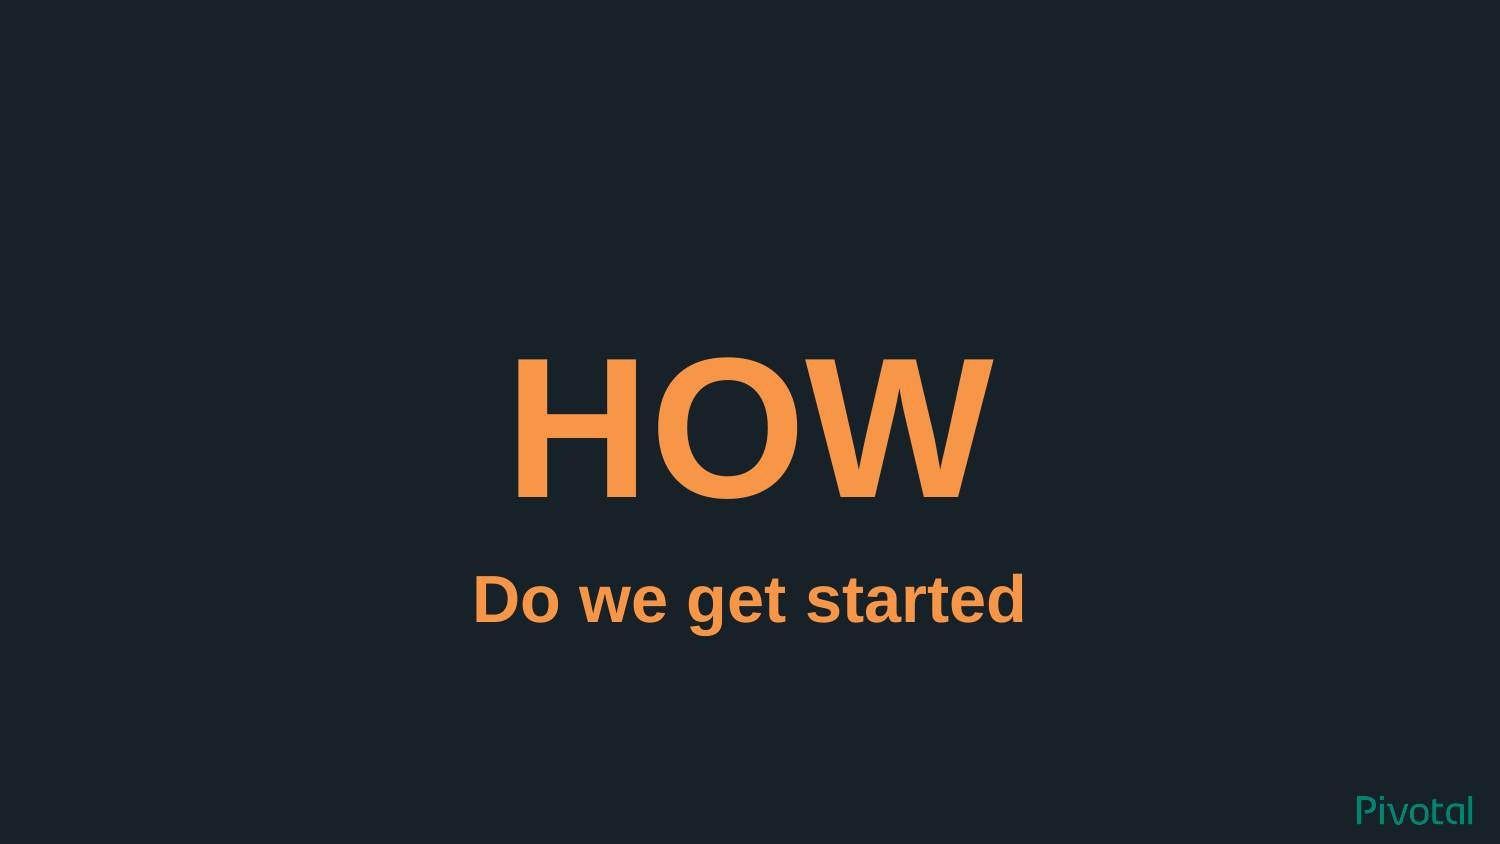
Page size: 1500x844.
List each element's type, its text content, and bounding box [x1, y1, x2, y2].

text_box HOW [459, 324, 1041, 519]
text_box Do we get started [459, 565, 1041, 626]
picture [1357, 796, 1478, 825]
